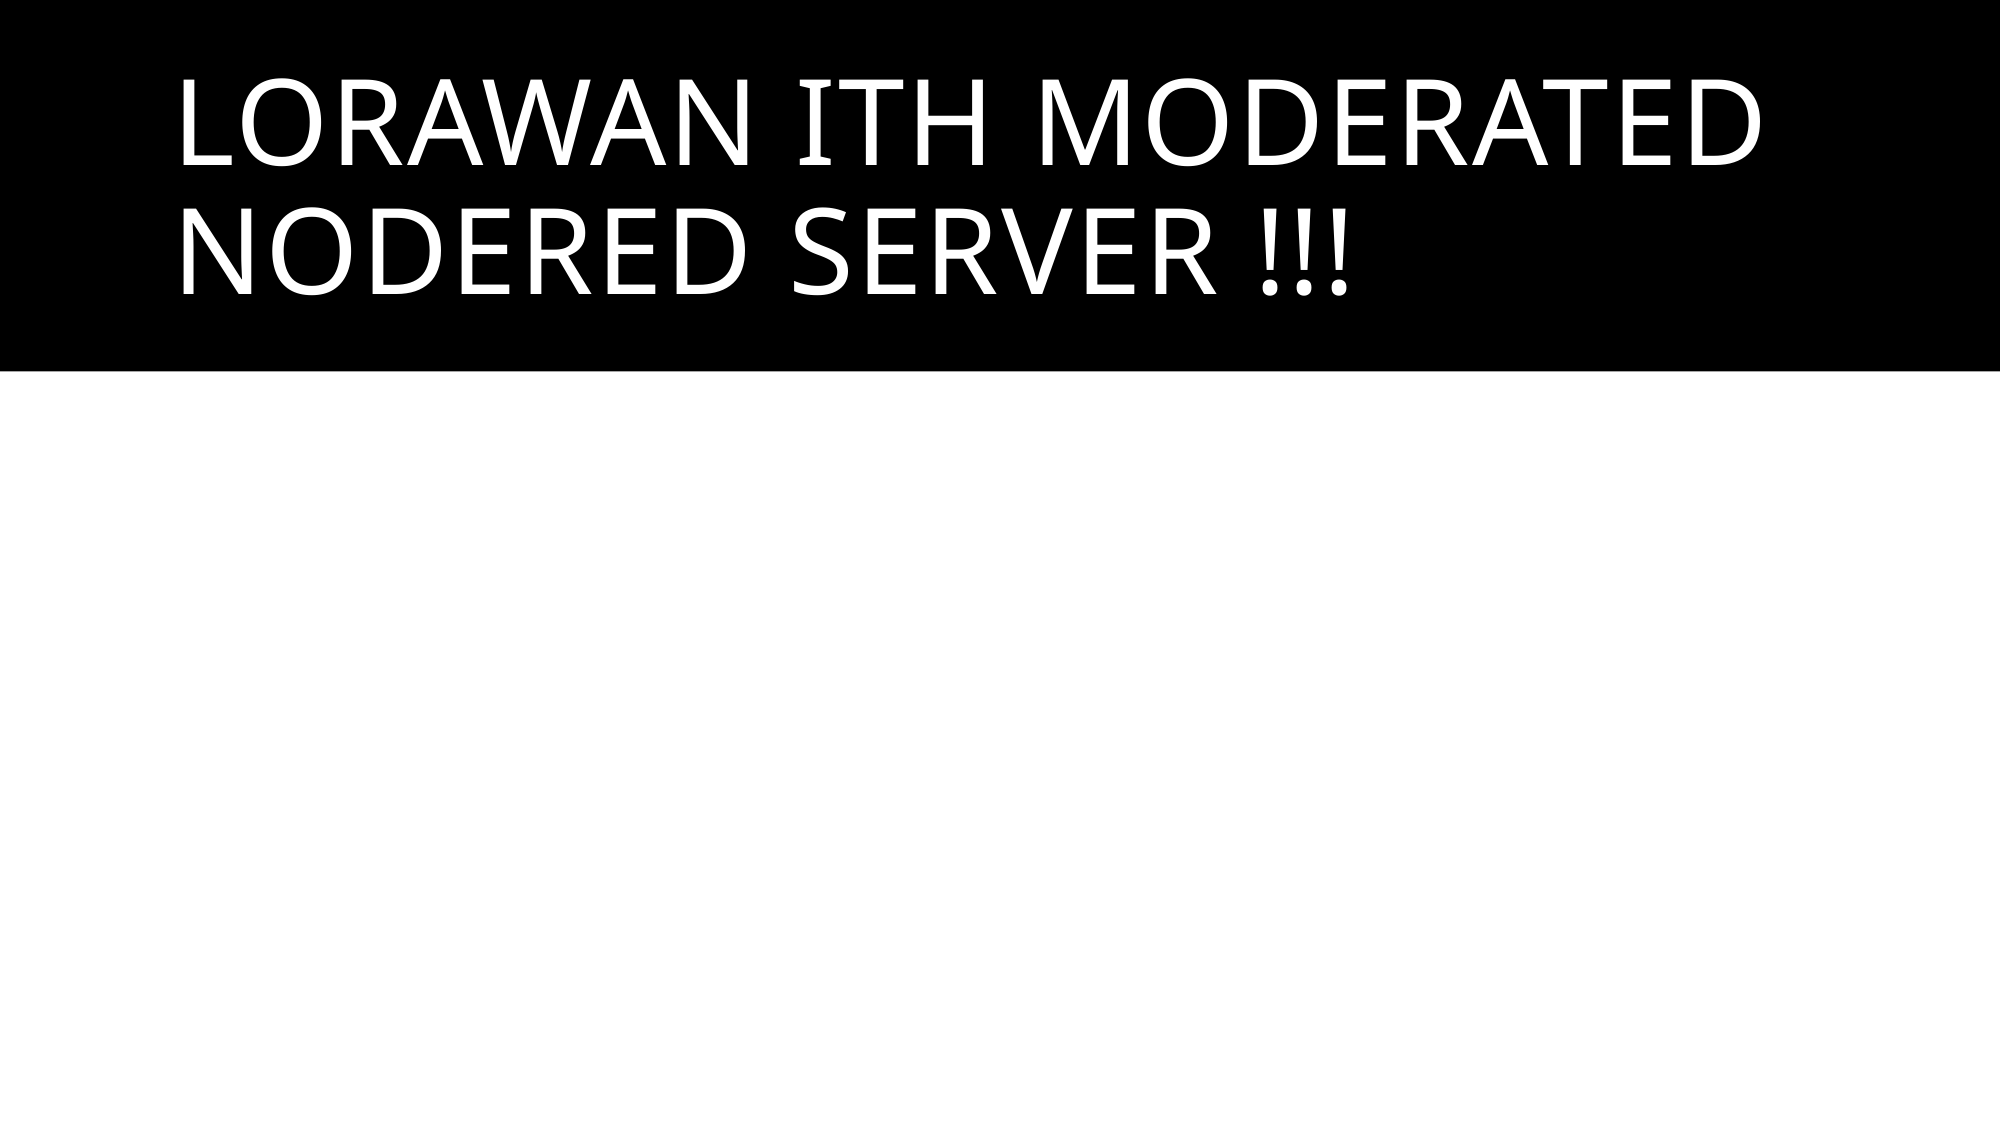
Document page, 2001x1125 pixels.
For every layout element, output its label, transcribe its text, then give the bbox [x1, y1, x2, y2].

title Lorawan ith moderated nodered server !!! [157, 52, 1842, 332]
